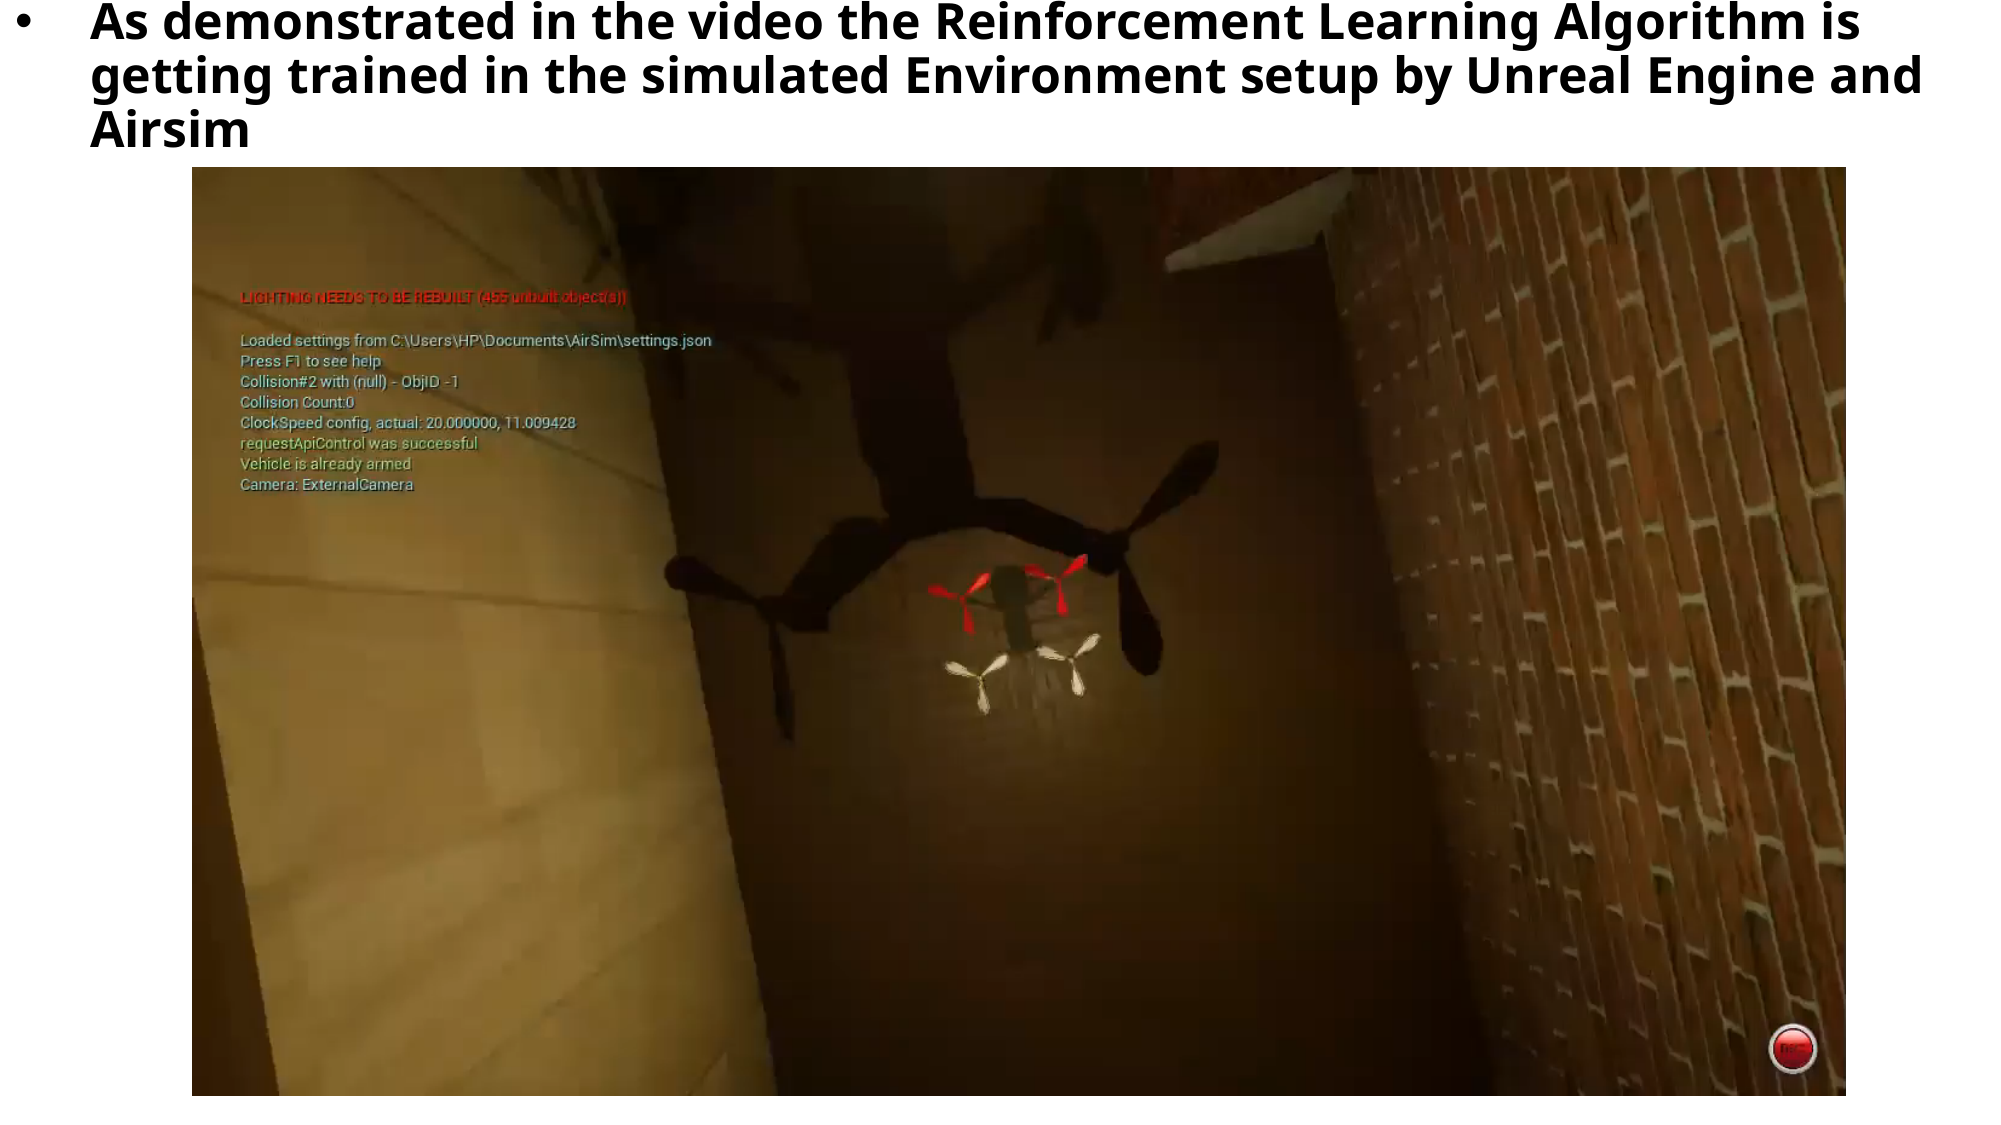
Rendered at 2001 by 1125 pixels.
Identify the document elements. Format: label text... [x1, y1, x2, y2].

text_box As demonstrated in the video the Reinforcement Learning Algorithm is getting trained in the simulated Environment setup by Unreal Engine and Airsim [0, 22, 2000, 167]
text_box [192, 166, 1846, 1097]
